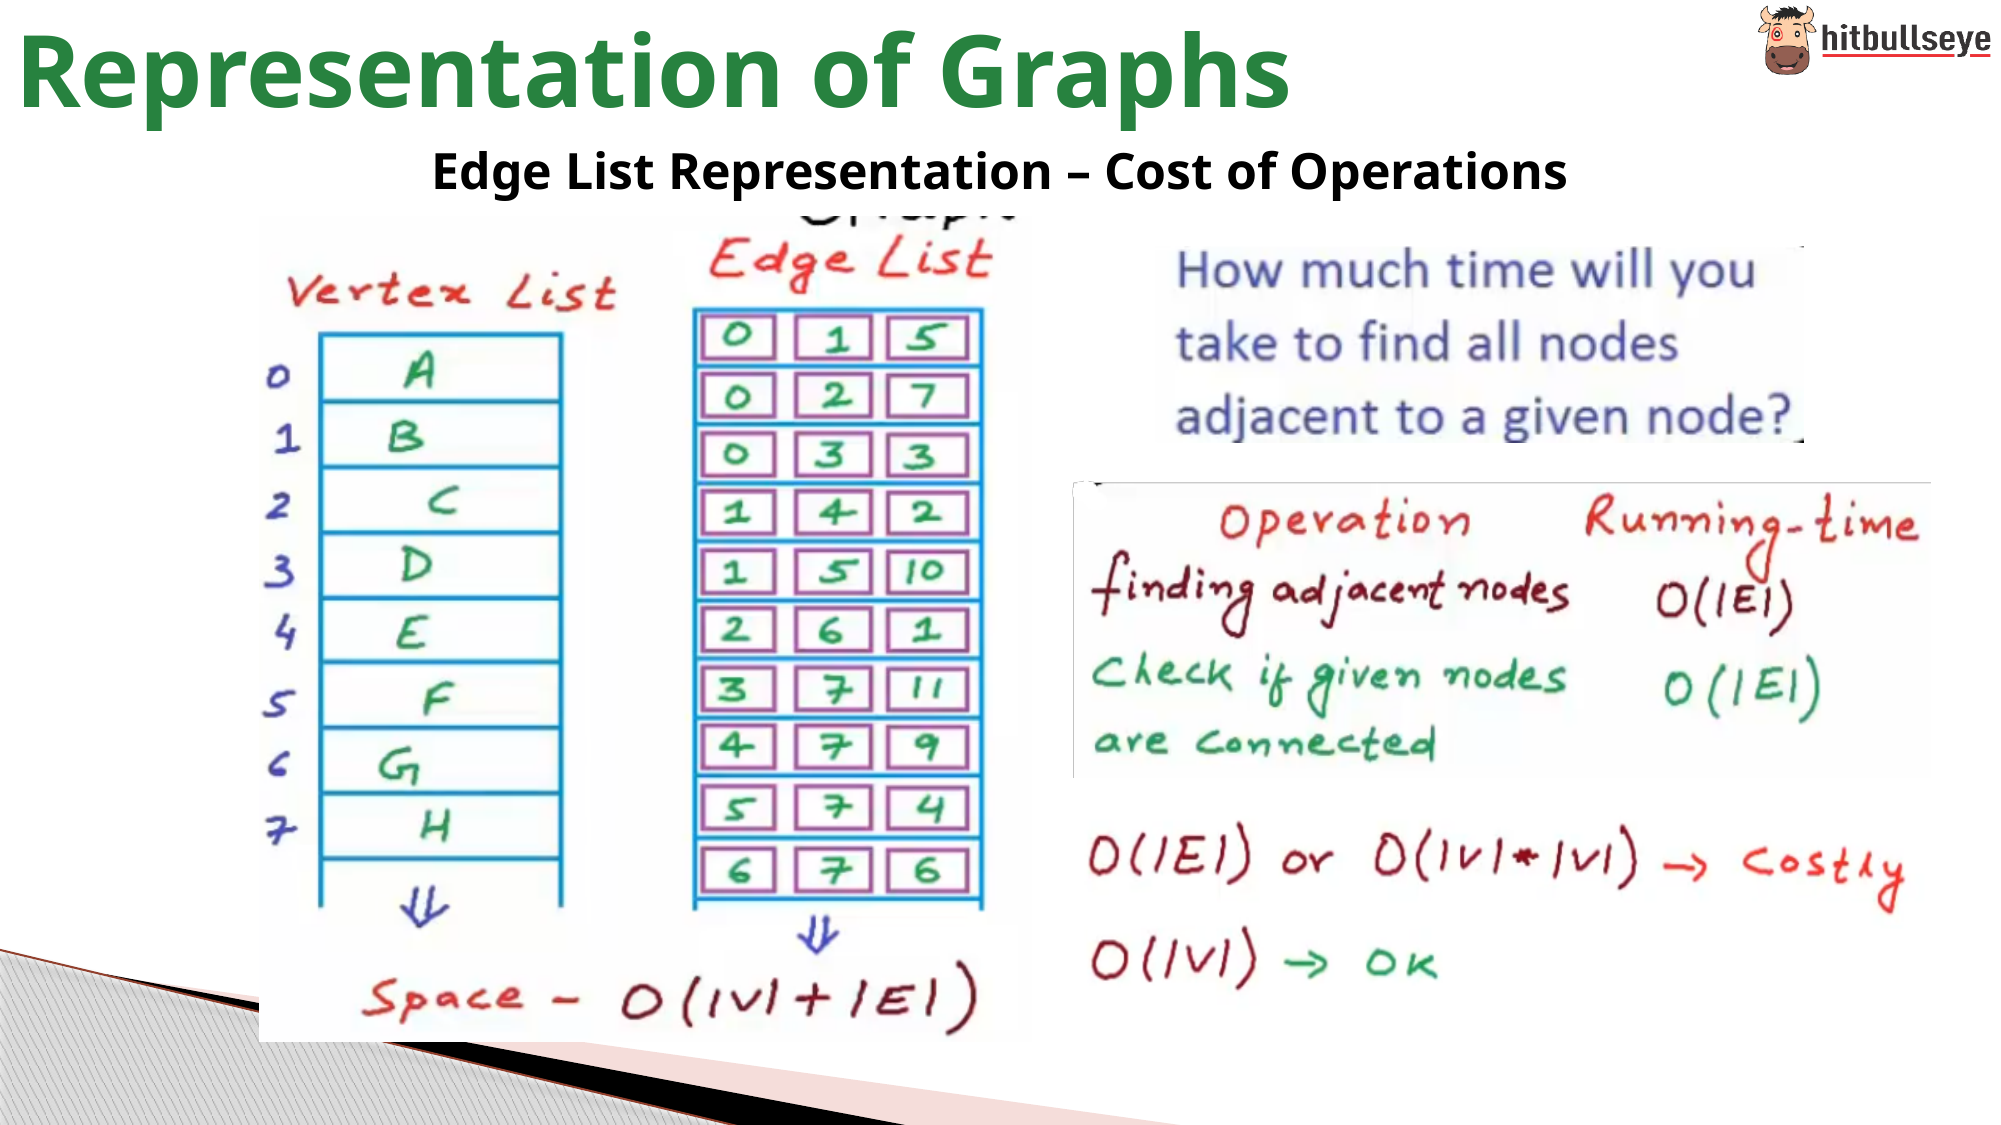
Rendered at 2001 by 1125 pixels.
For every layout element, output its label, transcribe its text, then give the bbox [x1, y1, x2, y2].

picture [259, 216, 1032, 1042]
text_box Edge List Representation – Cost of Operations [305, 137, 1695, 208]
title Representation of Graphs [0, 0, 1800, 137]
picture [1069, 480, 1932, 778]
picture [1069, 797, 1932, 1042]
picture [1155, 245, 1805, 444]
picture [1800, 0, 2000, 81]
